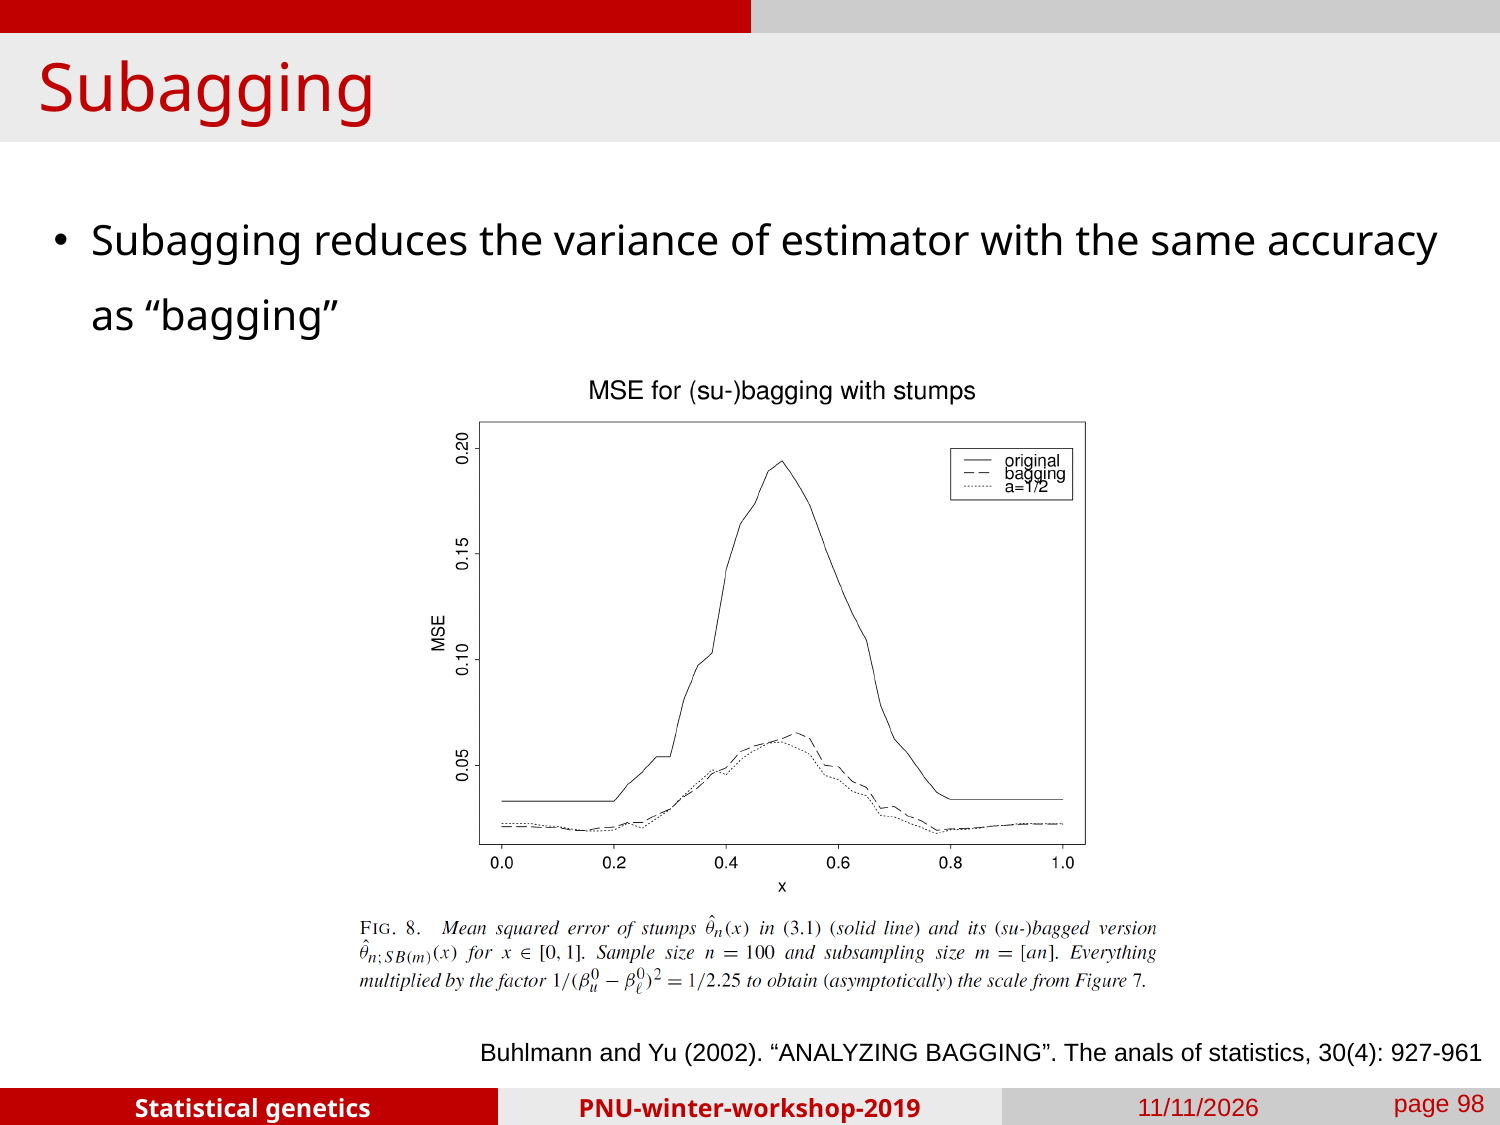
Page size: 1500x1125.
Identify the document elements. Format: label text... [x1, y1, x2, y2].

picture [314, 372, 1186, 997]
footer PNU-winter-workshop-2019 [496, 1088, 1004, 1125]
title Subagging [0, 33, 1500, 138]
slide_number page 97 [1162, 1088, 1500, 1125]
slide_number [1004, 1088, 1162, 1125]
list Subagging reduces the variance of estimator with the same accuracy as “bagging” [38, 181, 1462, 933]
text_box Buhlmann and Yu (2002). “ANALYZING BAGGING”. The anals of statistics, 30(4): 927-961 [180, 1029, 1500, 1074]
